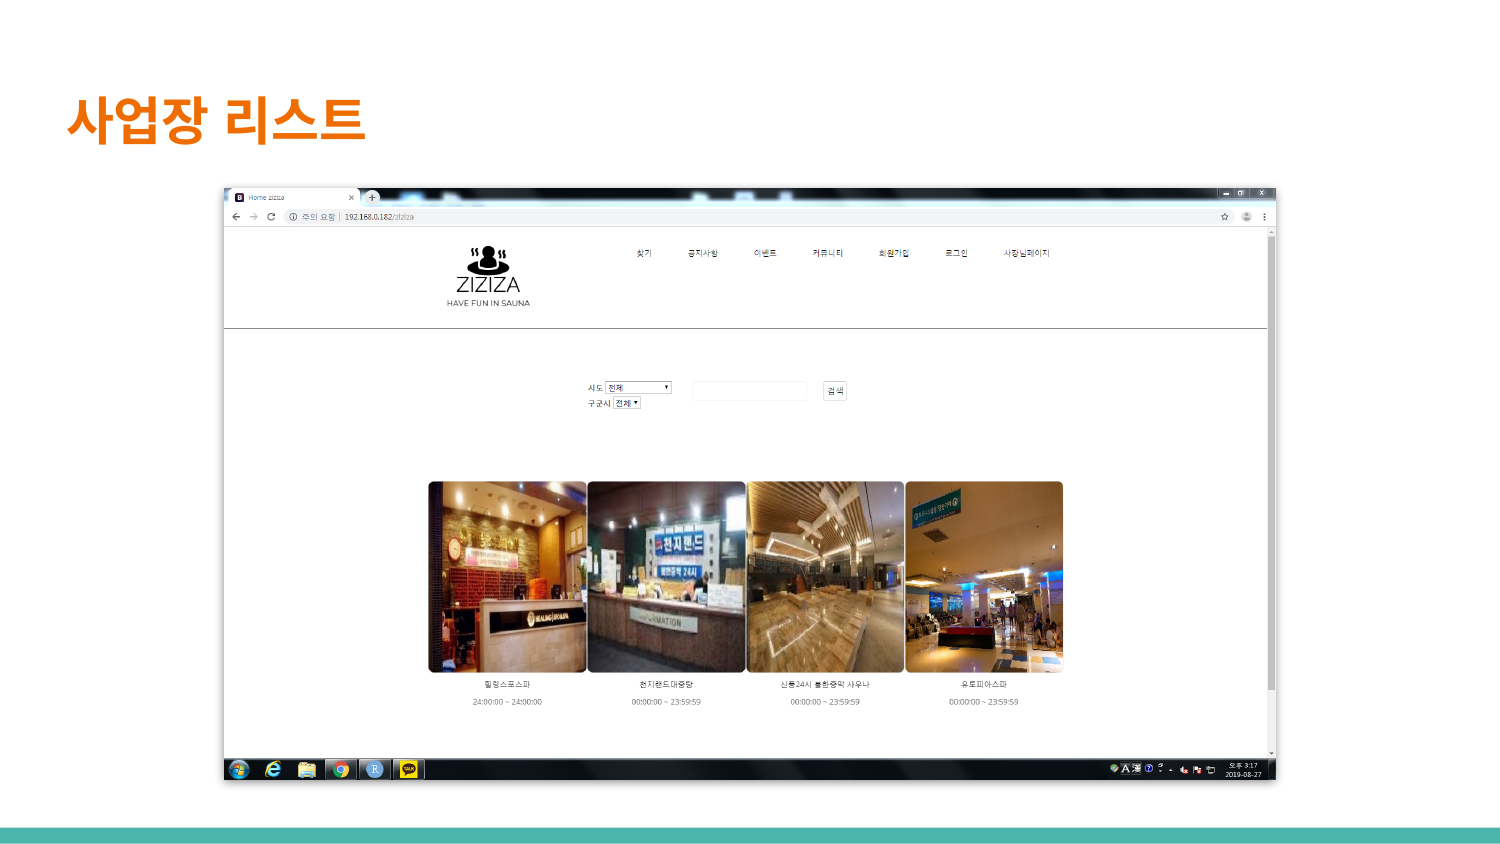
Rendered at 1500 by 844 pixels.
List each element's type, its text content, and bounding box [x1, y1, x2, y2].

picture [224, 188, 1276, 780]
title 사업장 리스트 [51, 72, 1449, 189]
